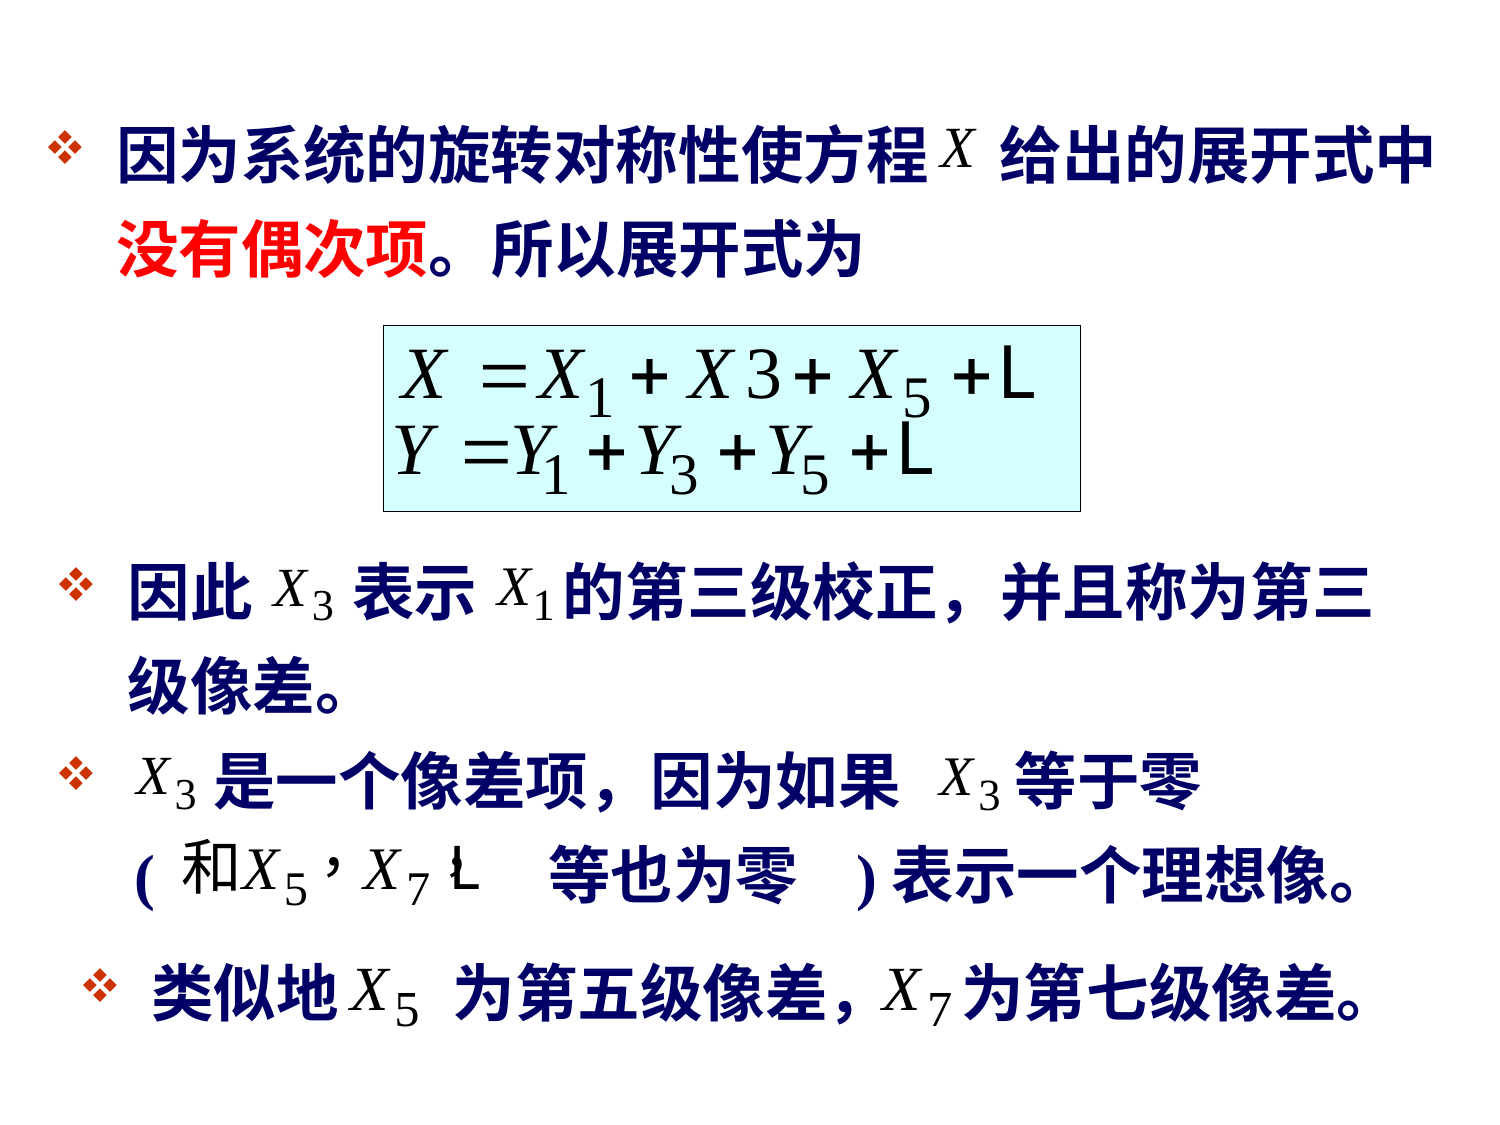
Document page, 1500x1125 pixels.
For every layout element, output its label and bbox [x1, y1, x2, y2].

text_box [41, 716, 1400, 921]
text_box [29, 90, 1459, 293]
text_box [41, 527, 1447, 730]
text_box [64, 946, 1377, 1112]
list [384, 326, 1080, 511]
